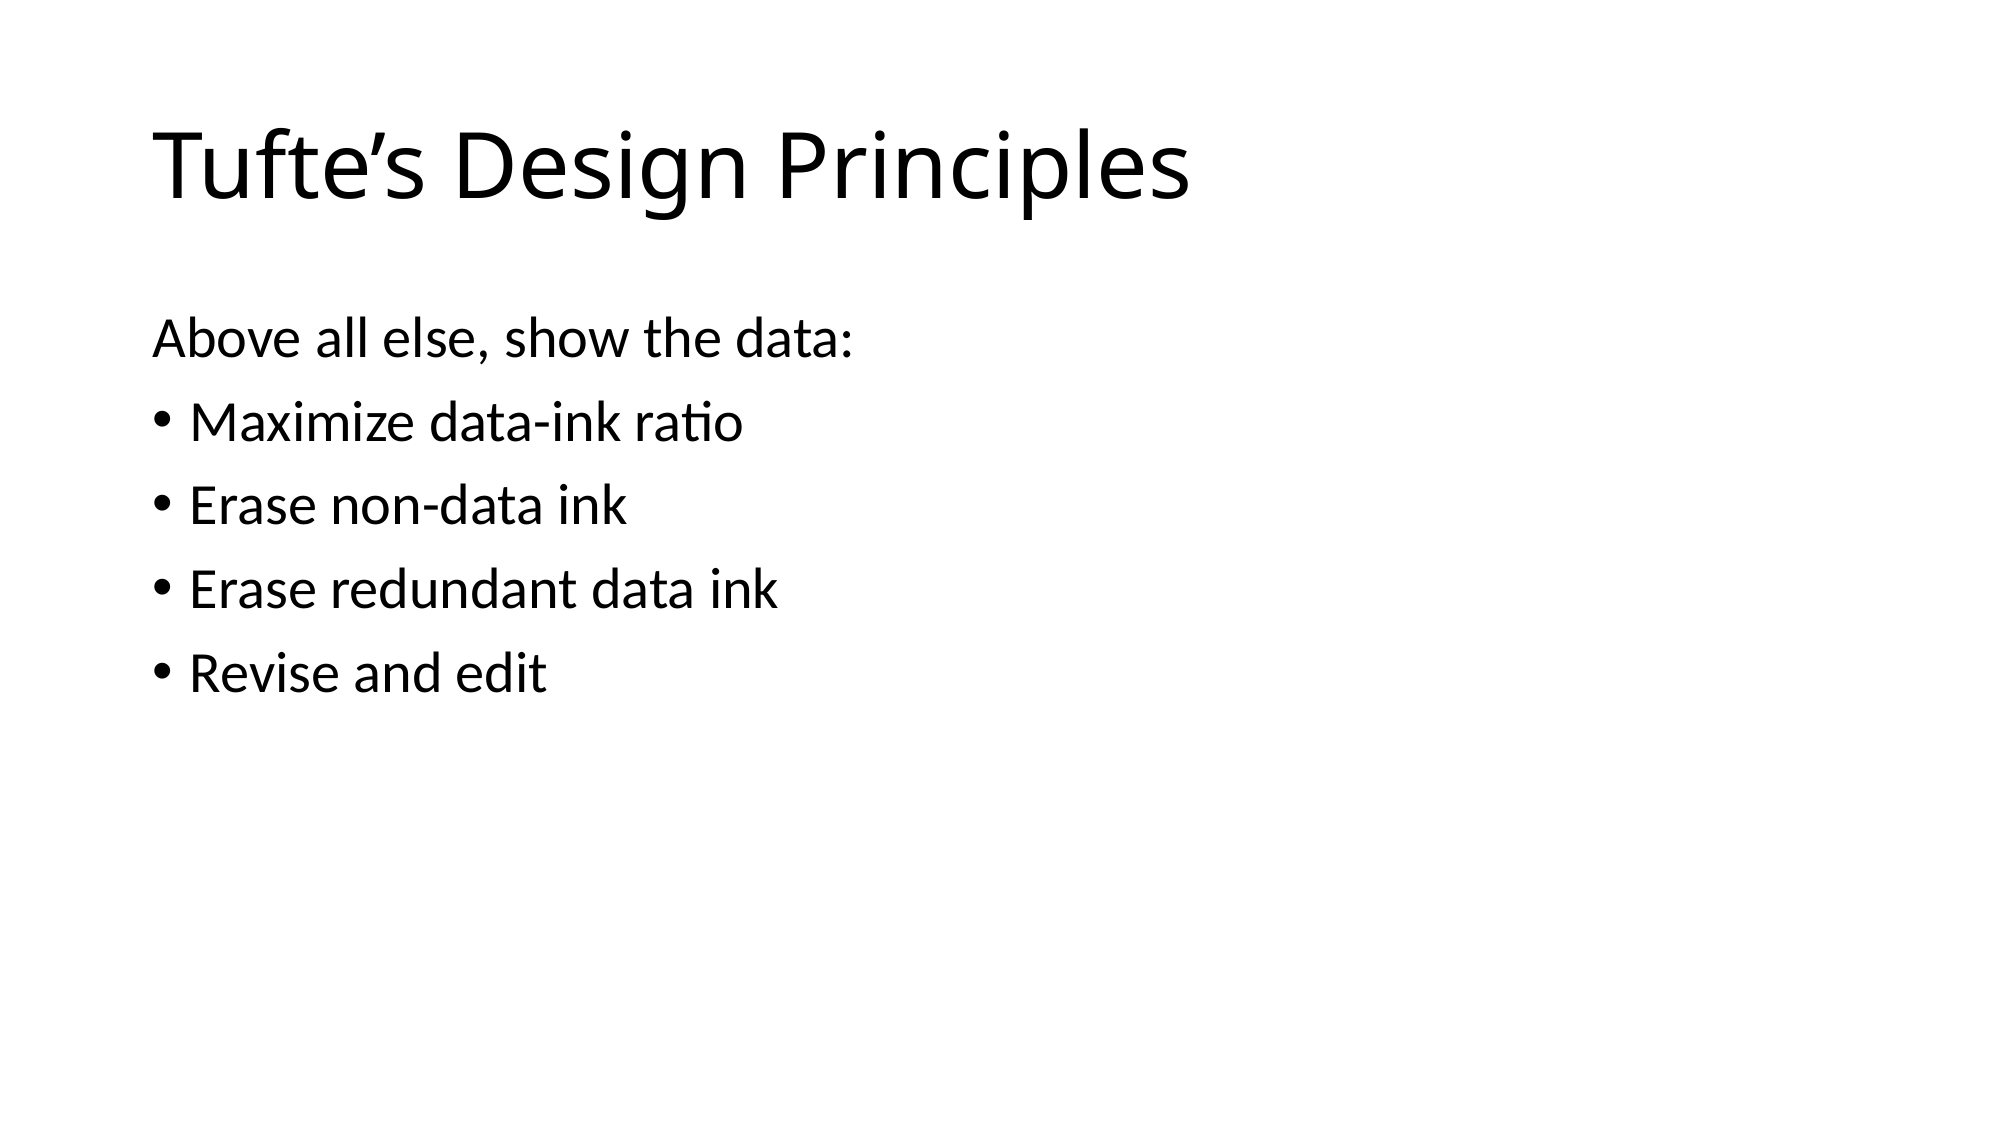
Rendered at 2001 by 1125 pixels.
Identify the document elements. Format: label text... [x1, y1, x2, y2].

list Above all else, show the data: Maximize data-ink ratio Erase non-data ink Erase redundant data ink Revise and edit [137, 299, 1863, 1014]
title Tufte’s Design Principles [137, 59, 1863, 278]
